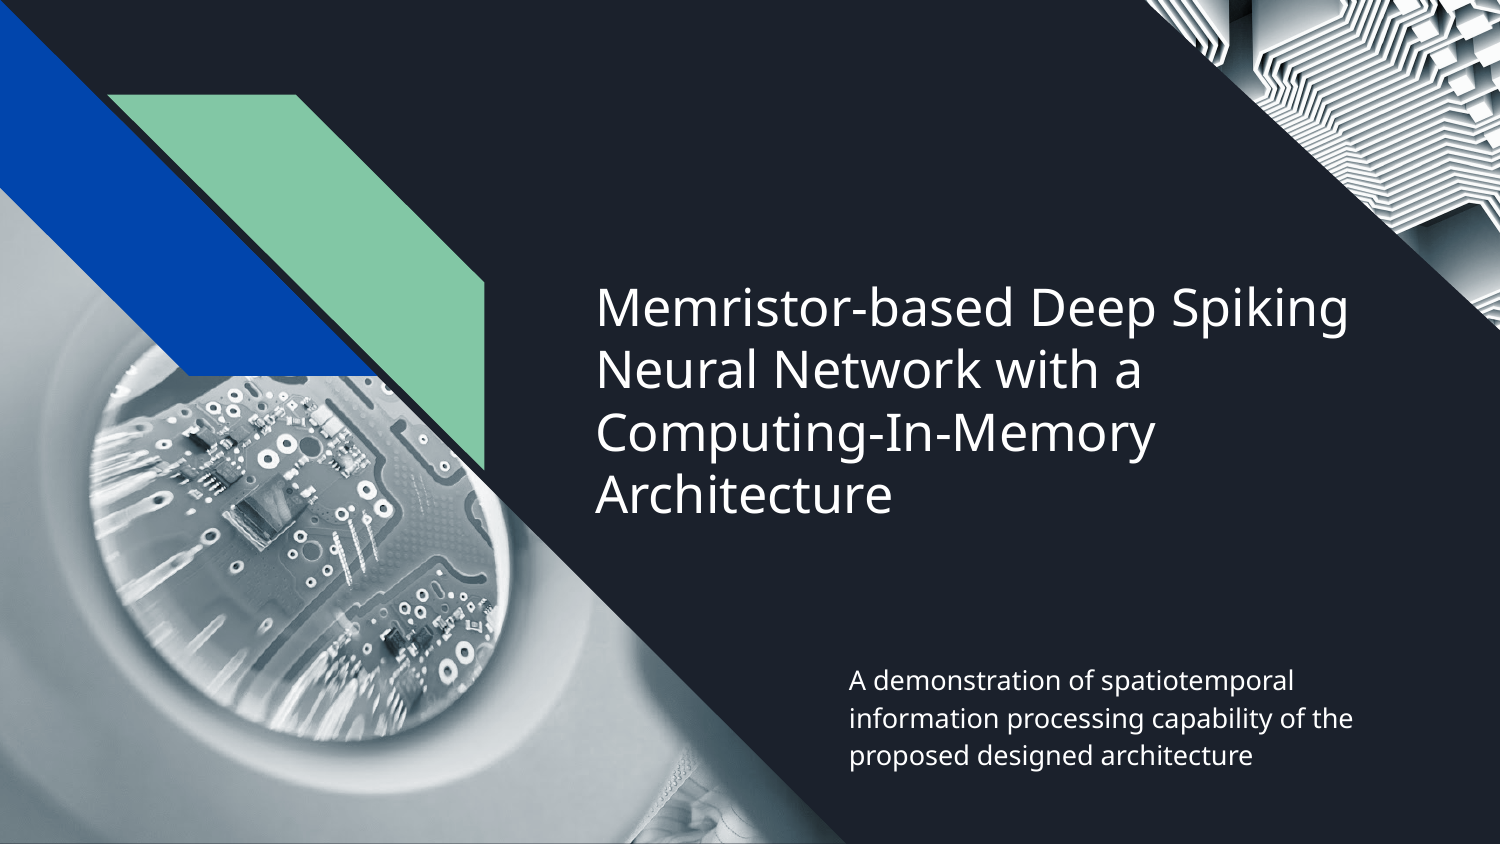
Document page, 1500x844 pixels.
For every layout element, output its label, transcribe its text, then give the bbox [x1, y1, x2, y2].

picture [0, 189, 847, 844]
subtitle A demonstration of spatiotemporal information processing capability of the proposed designed architecture [833, 643, 1404, 727]
picture [1144, 0, 1500, 331]
title Memristor-based Deep Spiking Neural Network with a Computing-In-Memory Architecture [580, 258, 1404, 518]
